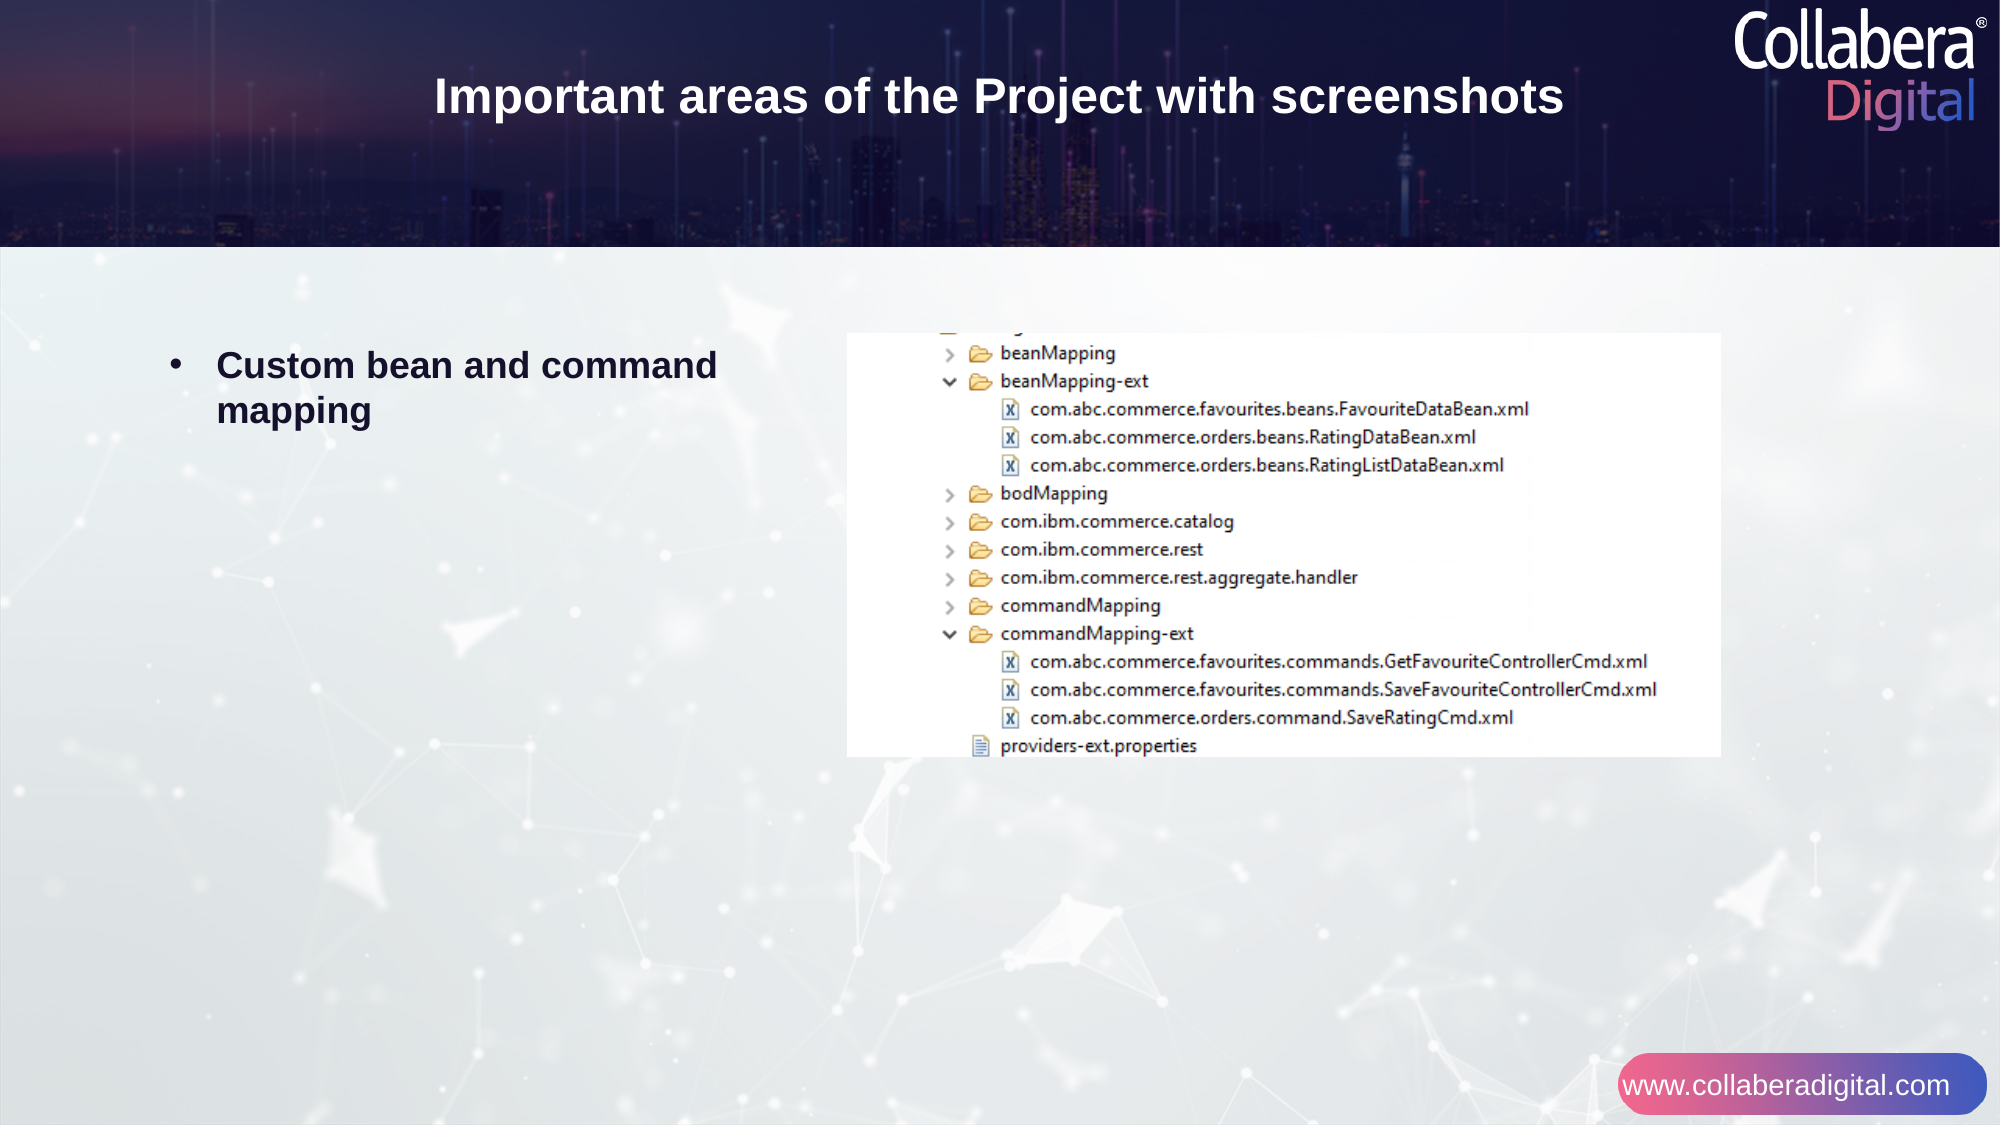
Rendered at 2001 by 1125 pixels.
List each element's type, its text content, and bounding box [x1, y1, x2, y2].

text_box Custom bean and command mapping [154, 333, 846, 439]
text_box Important areas of the Project with screenshots [405, 56, 1594, 132]
picture [0, 0, 2000, 1125]
